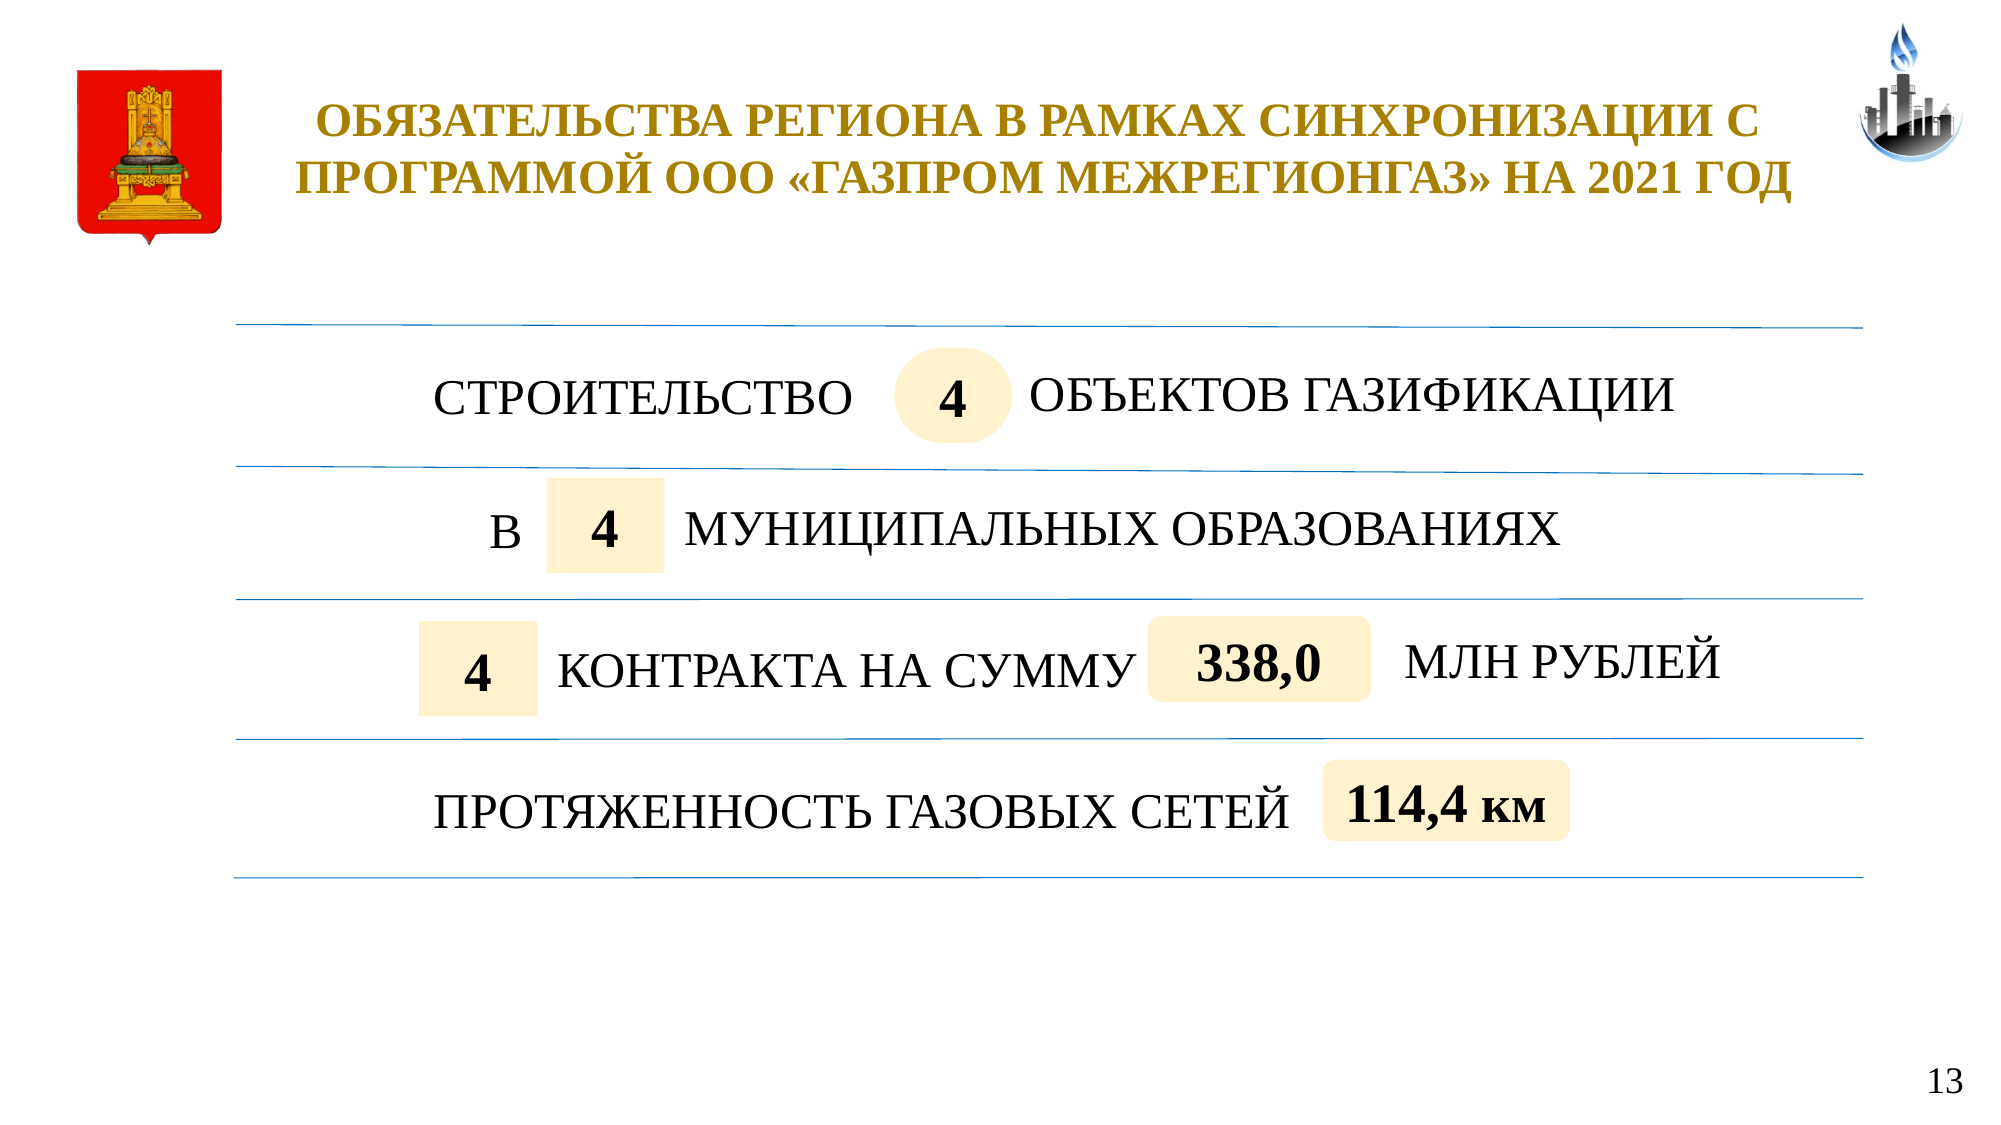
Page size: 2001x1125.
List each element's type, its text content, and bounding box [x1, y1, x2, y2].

text_box 114,4 км [1321, 758, 1572, 843]
picture [73, 60, 232, 255]
text_box ОБЪЕКТОВ ГАЗИФИКАЦИИ [1015, 354, 1728, 429]
text_box 4 [546, 477, 665, 574]
text_box 4 [418, 620, 538, 717]
slide_number 13 [1889, 1049, 1979, 1109]
text_box В [474, 491, 558, 567]
text_box 4 [893, 346, 1014, 445]
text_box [235, 324, 1864, 329]
text_box КОНТРАКТА НА СУММУ [543, 630, 1205, 706]
text_box ОБЯЗАТЕЛЬСТВА РЕГИОНА В РАМКАХ СИНХРОНИЗАЦИИ С ПРОГРАММОЙ ООО «ГАЗПРОМ МЕЖРЕГИОНГАЗ» НА 2021 ГОД [232, 78, 1889, 240]
text_box МЛН РУБЛЕЙ [1389, 620, 1761, 696]
text_box 338,0 [1146, 614, 1373, 703]
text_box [235, 466, 1864, 475]
text_box ПРОТЯЖЕННОСТЬ ГАЗОВЫХ СЕТЕЙ [419, 770, 1420, 846]
picture [1833, 11, 1988, 170]
text_box МУНИЦИПАЛЬНЫХ ОБРАЗОВАНИЯХ [670, 487, 1619, 563]
text_box СТРОИТЕЛЬСТВО [419, 356, 892, 432]
